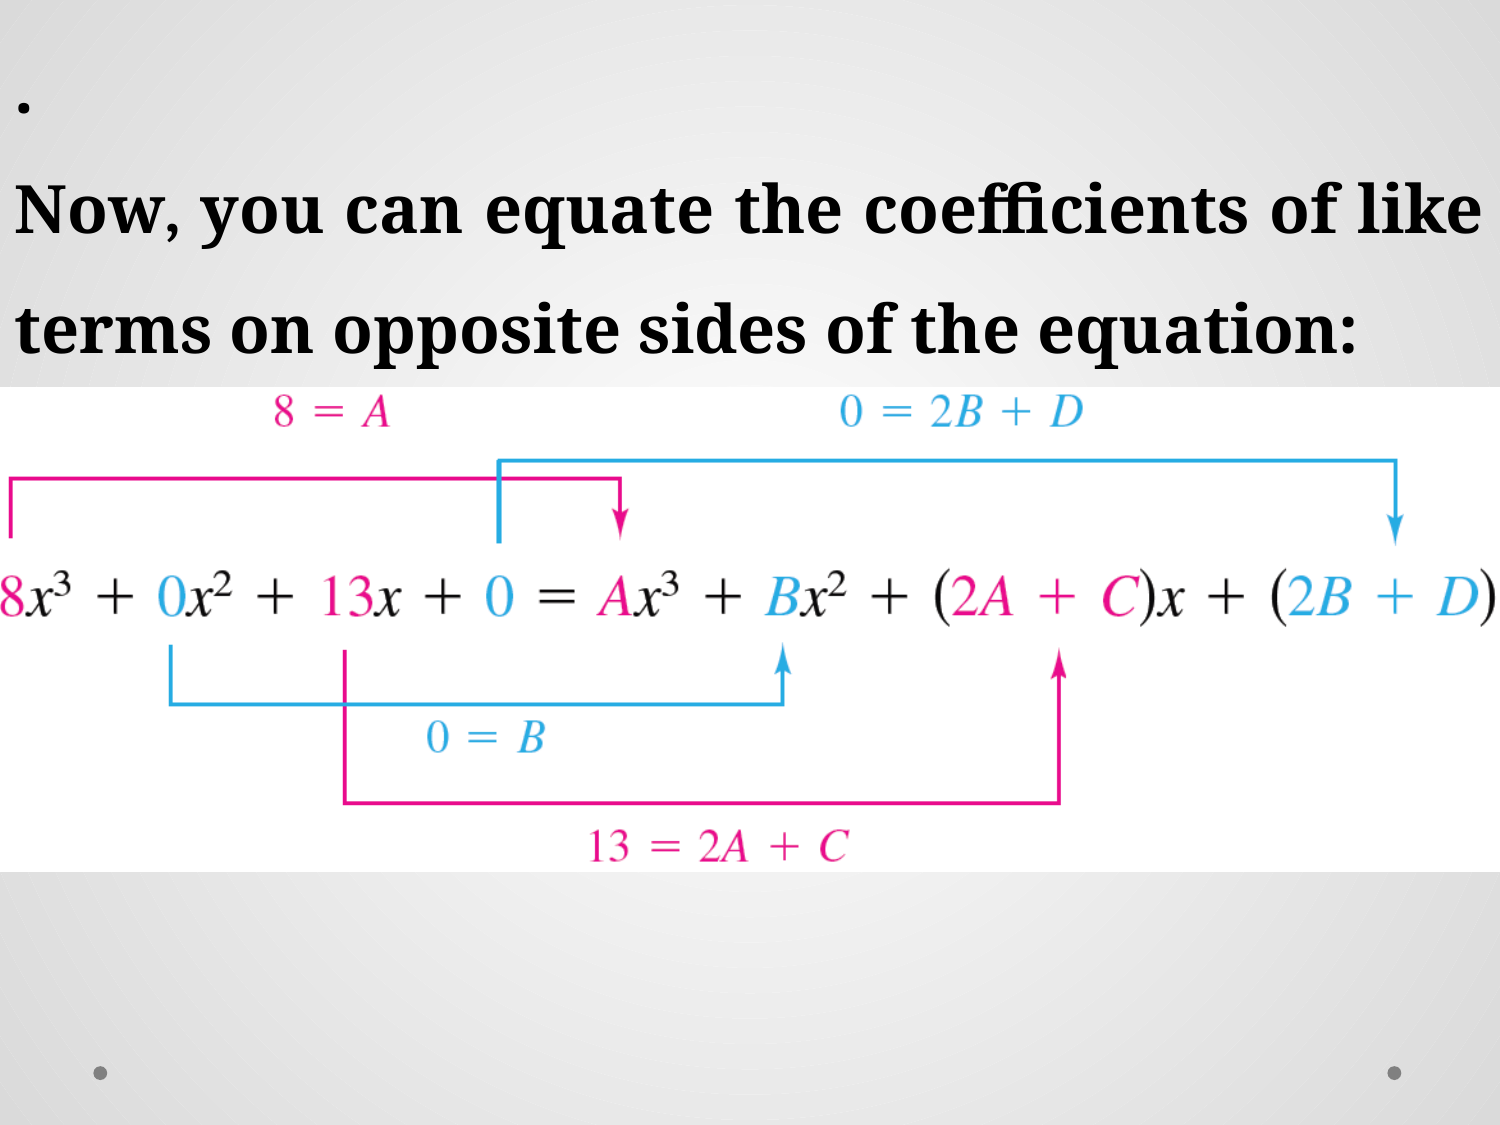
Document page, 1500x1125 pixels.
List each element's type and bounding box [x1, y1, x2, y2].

picture [0, 387, 1500, 872]
